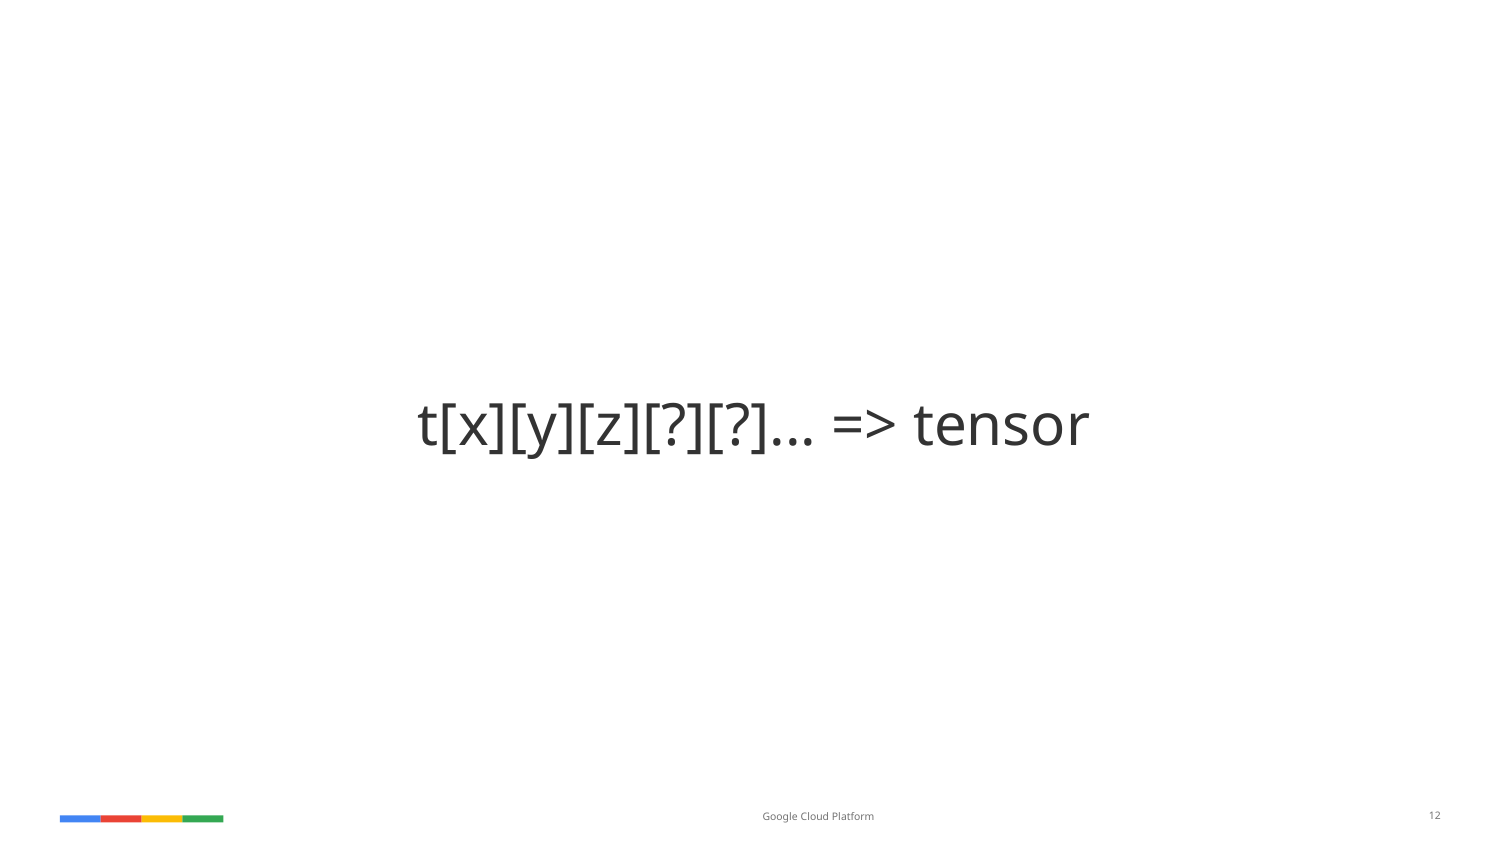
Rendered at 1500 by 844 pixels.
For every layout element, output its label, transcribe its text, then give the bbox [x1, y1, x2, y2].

title t[x][y][z][?][?]... => tensor [78, 368, 1430, 476]
